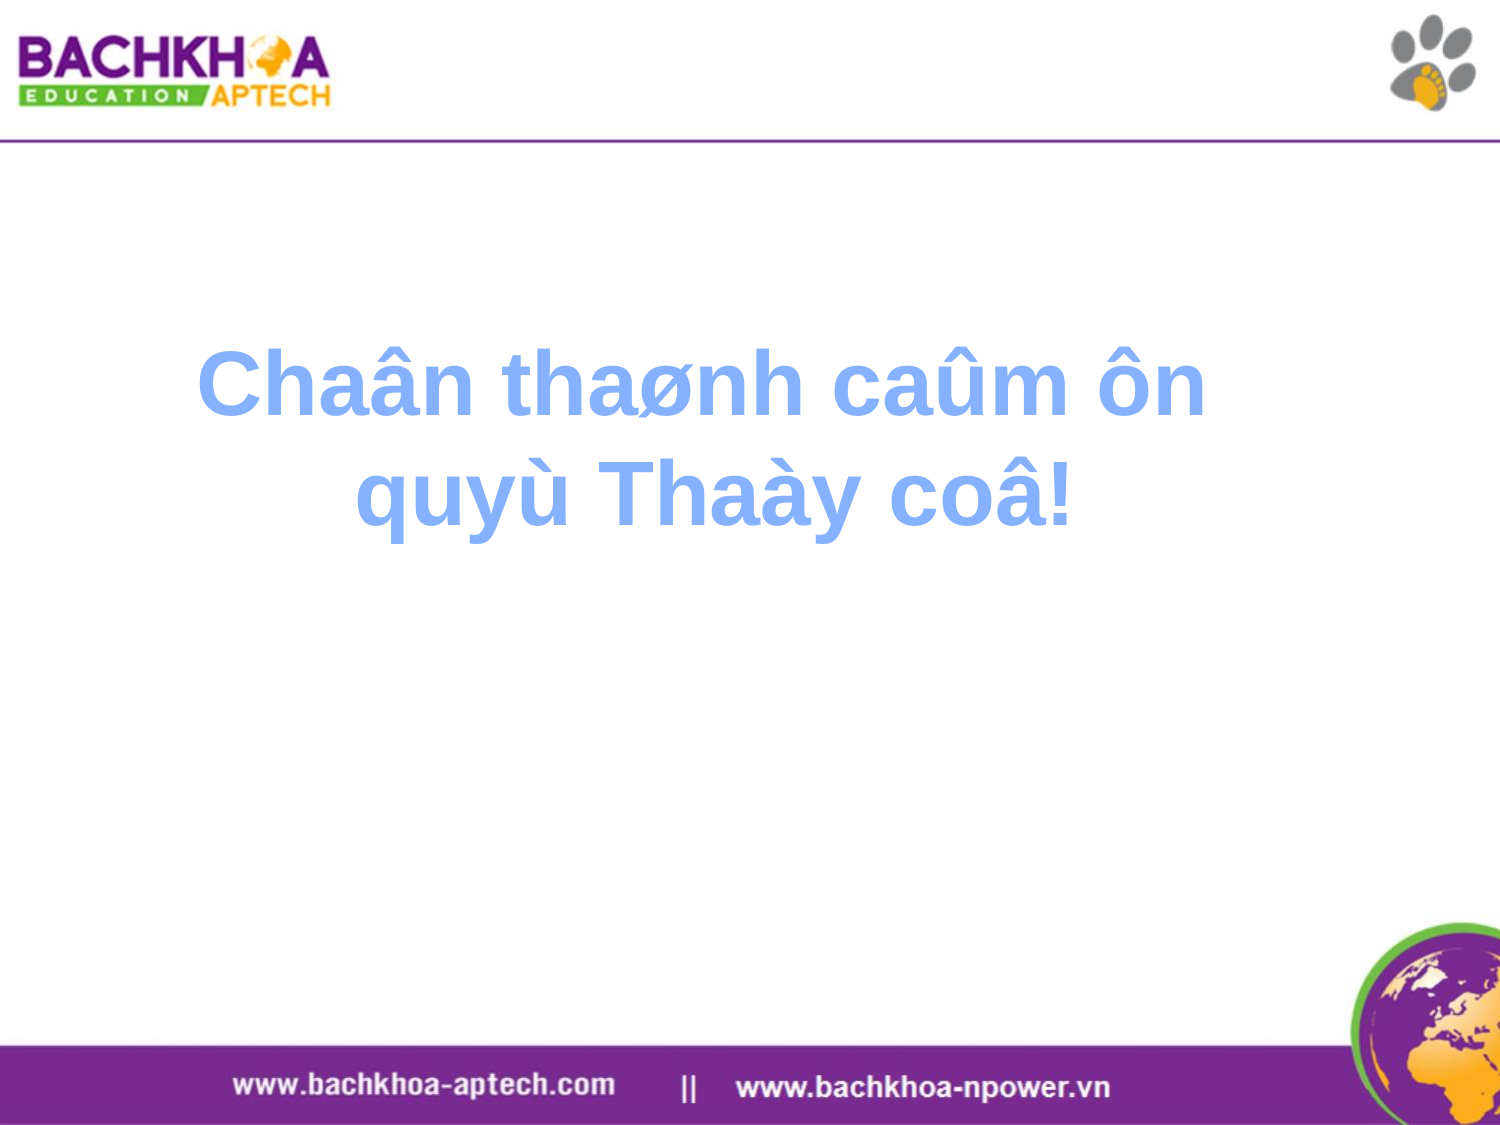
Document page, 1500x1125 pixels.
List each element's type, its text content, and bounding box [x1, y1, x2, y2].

text_box Chaân thaønh caûm ôn quyù Thaày coâ! [0, 316, 1477, 554]
picture [0, 0, 1500, 1125]
